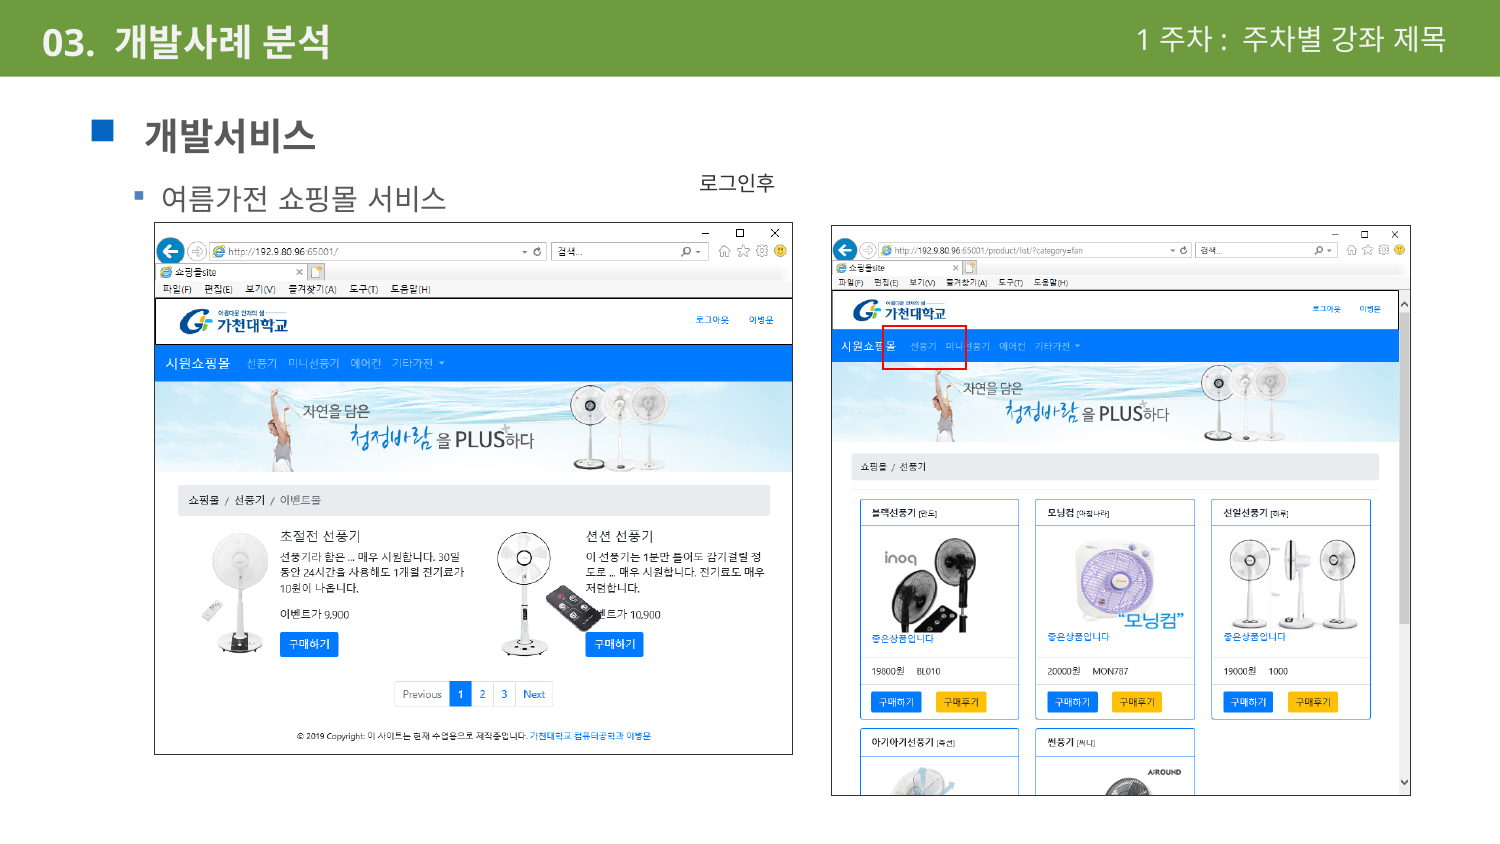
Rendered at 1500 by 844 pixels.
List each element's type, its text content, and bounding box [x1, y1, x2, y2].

text_box 1주차: 주차별 강좌 제목 [1127, 19, 1467, 66]
list 03. 개발사례 분석 [33, 19, 842, 67]
picture [830, 225, 1412, 796]
text_box 로그인후 [691, 167, 812, 205]
text_box 개발서비스 여름가전 쇼핑몰 서비스 [73, 83, 1284, 240]
picture [153, 221, 793, 755]
